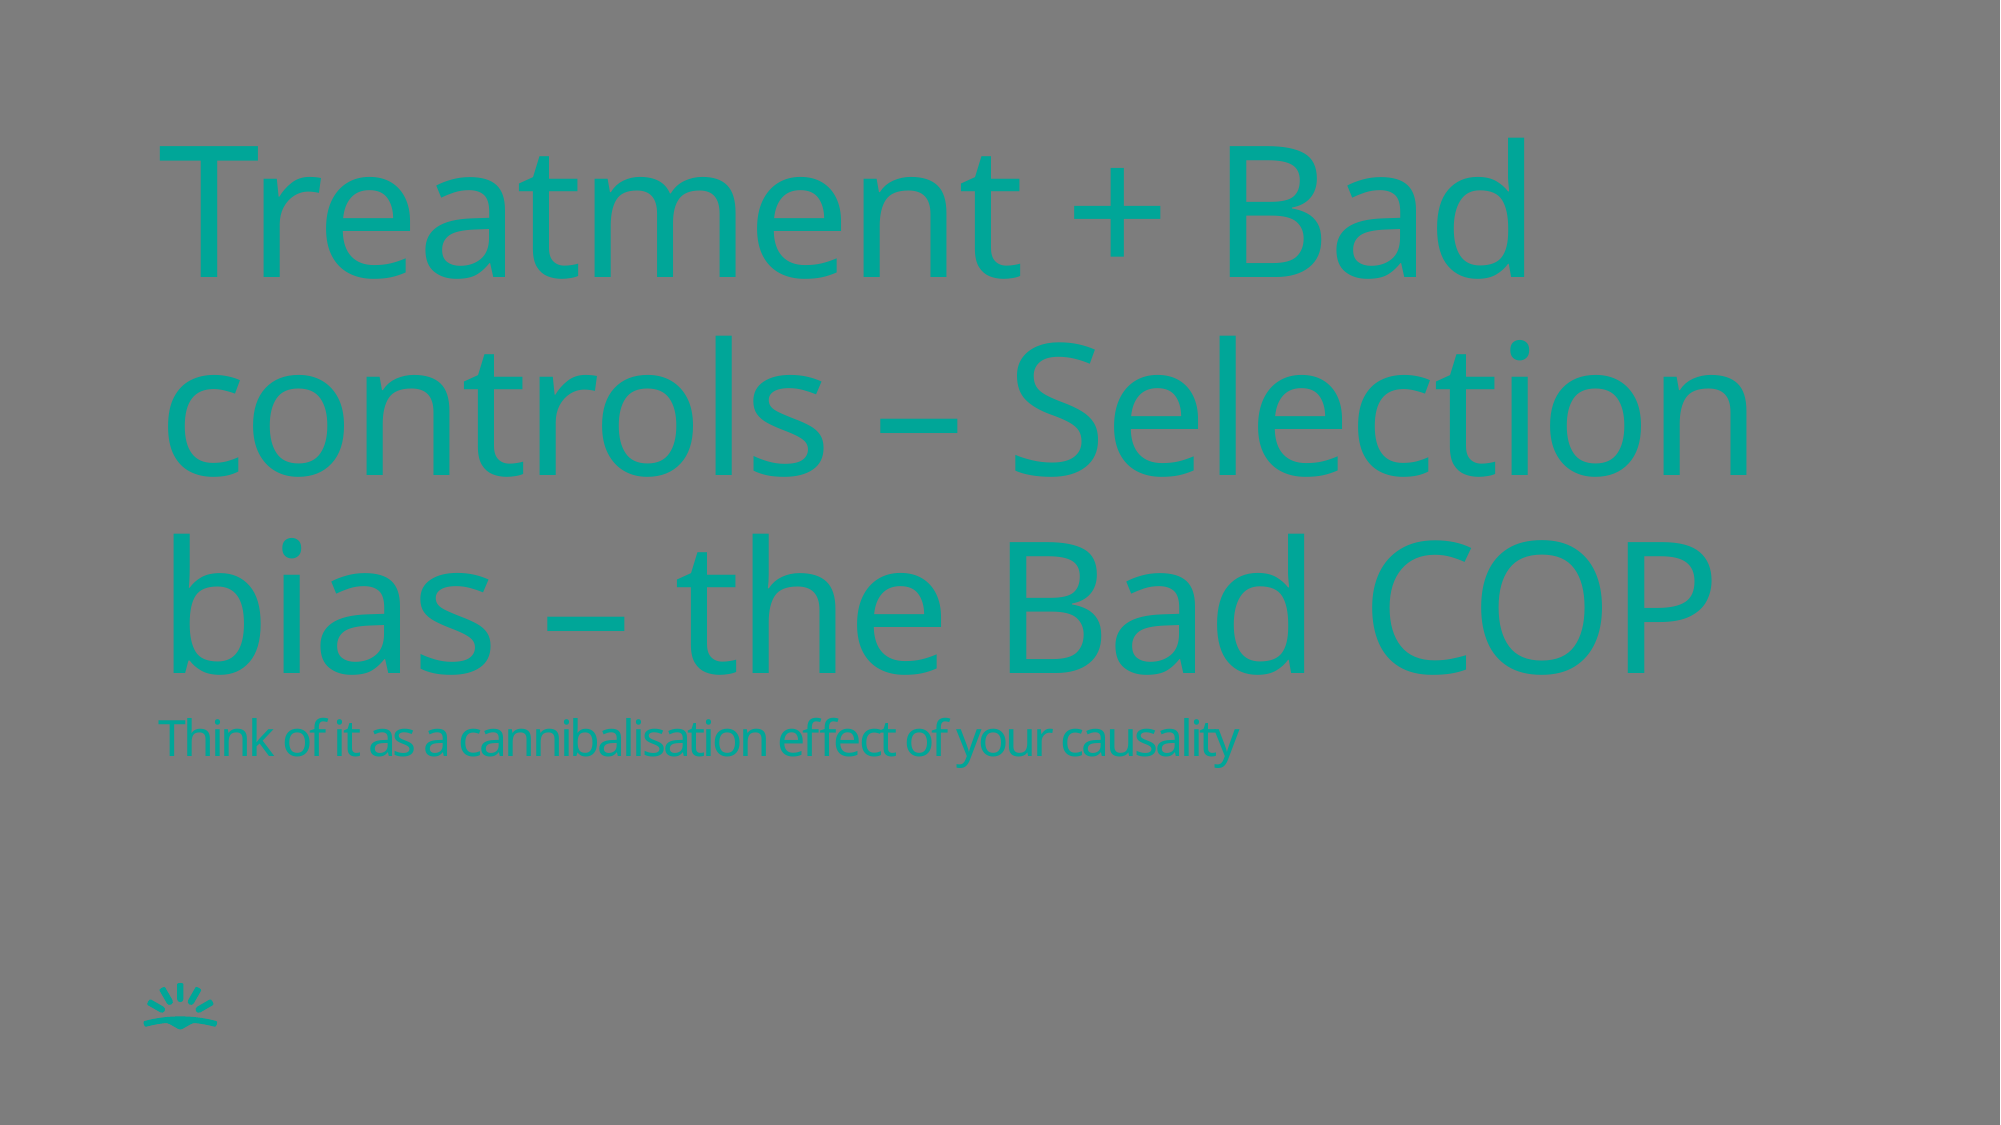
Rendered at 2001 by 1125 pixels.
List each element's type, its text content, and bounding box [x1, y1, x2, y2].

title Treatment + Bad controls – Selection bias – the Bad COP Think of it as a cannibalisation effect of your causality [143, 111, 1857, 1007]
